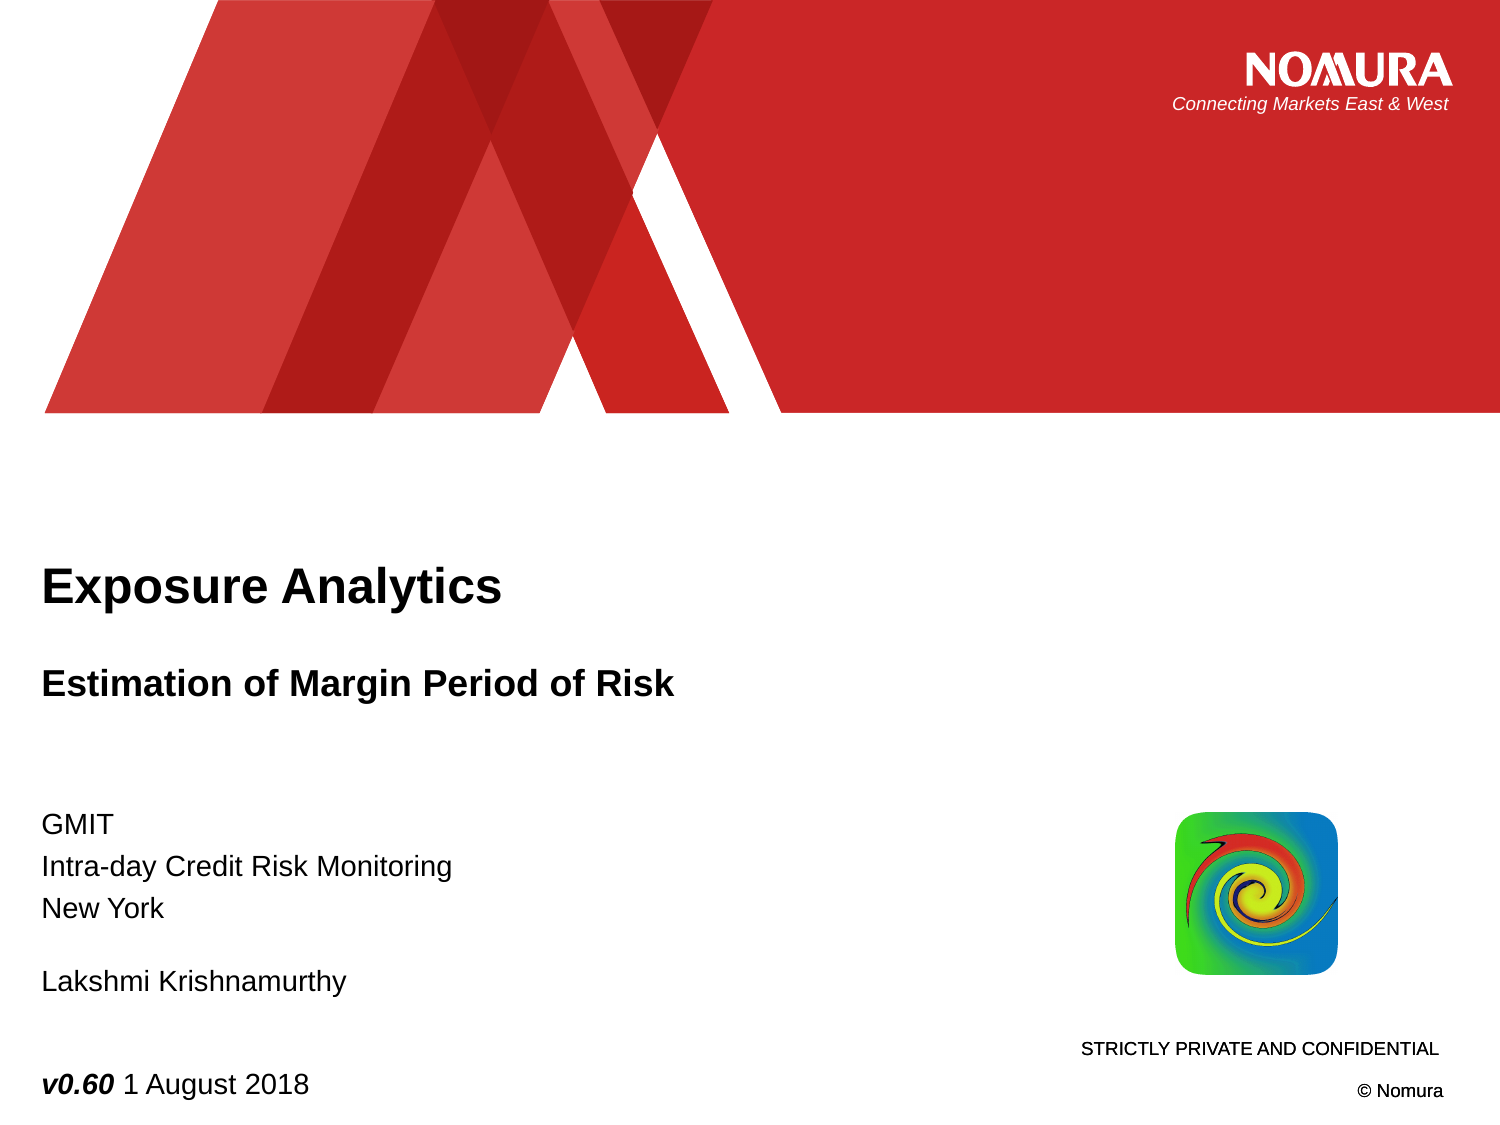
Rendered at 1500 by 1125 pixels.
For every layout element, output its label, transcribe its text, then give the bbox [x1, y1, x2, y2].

list GMIT Intra-day Credit Risk Monitoring New York [41, 798, 641, 929]
list Estimation of Margin Period of Risk [41, 637, 1132, 722]
picture [1174, 812, 1338, 976]
title Exposure Analytics [41, 472, 1132, 614]
list v0.60 1 August 2018 [41, 1058, 641, 1098]
list Lakshmi Krishnamurthy [41, 954, 641, 1033]
